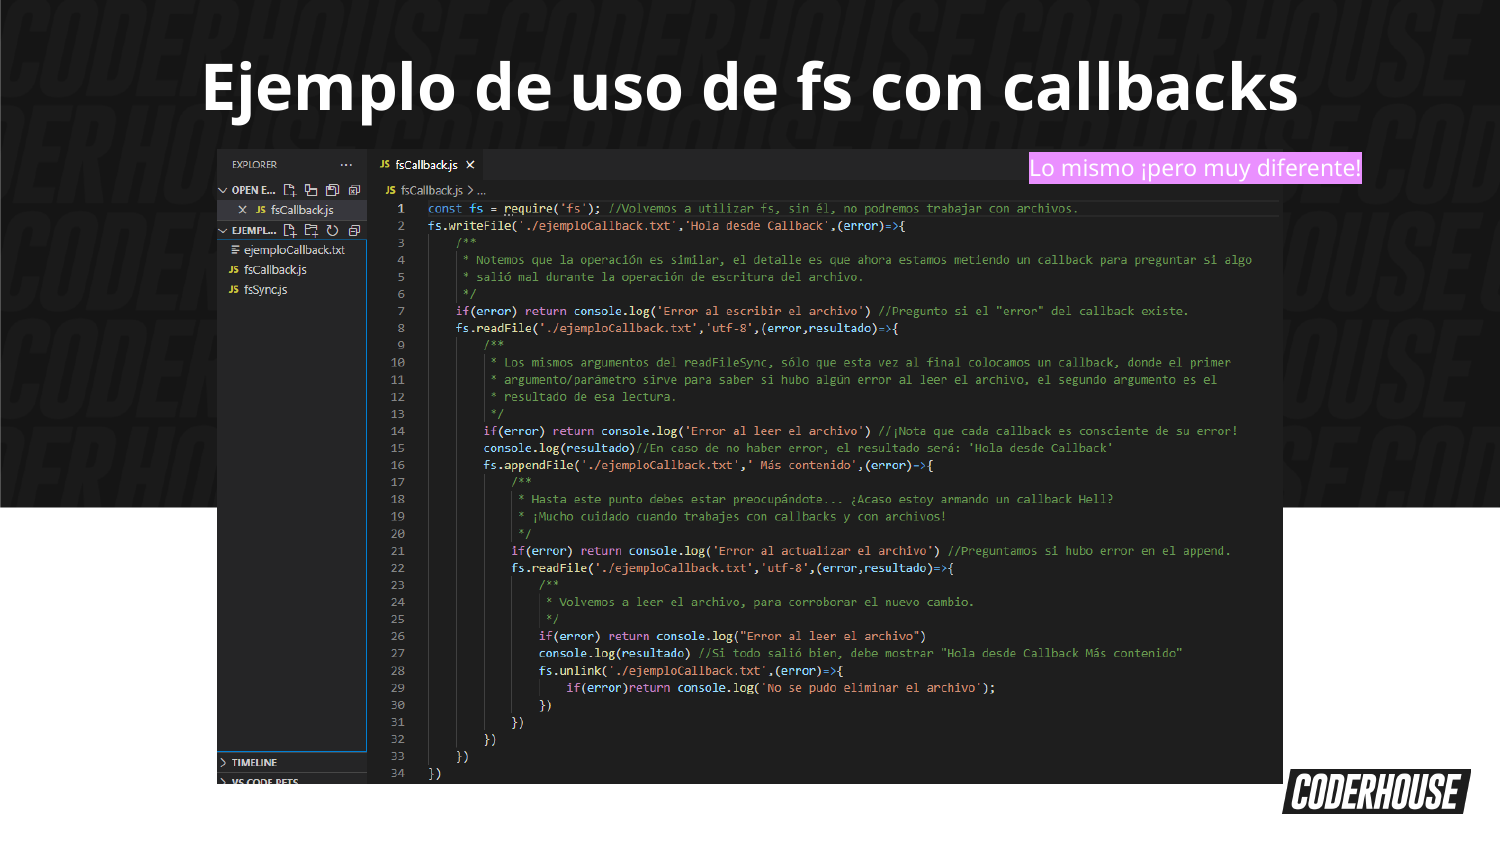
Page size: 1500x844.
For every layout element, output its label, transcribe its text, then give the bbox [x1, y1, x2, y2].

text_box [27, 770, 1278, 829]
text_box Ejemplo de uso de fs con callbacks [44, 39, 1456, 140]
text_box Lo mismo ¡pero muy diferente! [1014, 140, 1456, 196]
picture [0, 0, 1500, 844]
